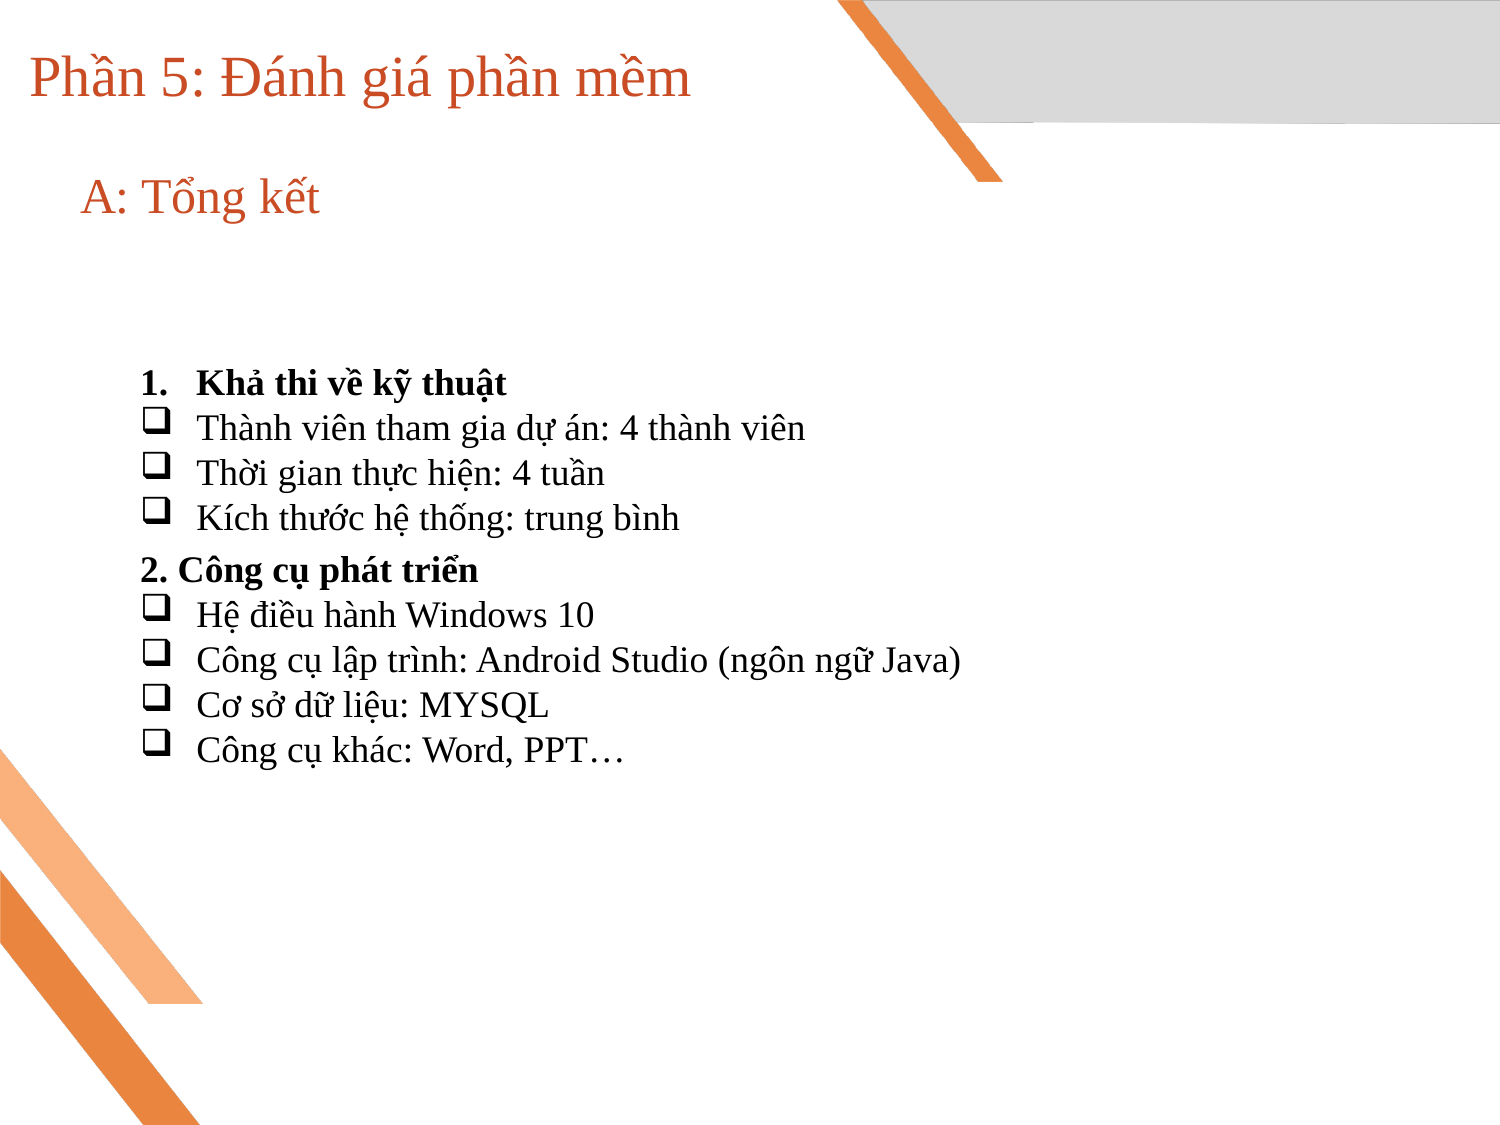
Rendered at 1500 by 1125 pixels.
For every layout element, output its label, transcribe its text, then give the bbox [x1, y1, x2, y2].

picture [837, 0, 1500, 182]
picture [0, 745, 203, 1125]
title Phần 5: Đánh giá phần mềm [0, 7, 838, 139]
text_box A: Tổng kết [49, 140, 363, 247]
text_box Khả thi về kỹ thuật Thành viên tham gia dự án: 4 thành viên Thời gian thực hiện: 4 tuần Kích thước hệ thống: trung bình 2. Công cụ phát triển Hệ điều hành Windows 10 Công cụ lập trình: Android Studio (ngôn ngữ Java) Cơ sở dữ liệu: MYSQL Công cụ khác: Word, PPT… [125, 347, 1080, 778]
